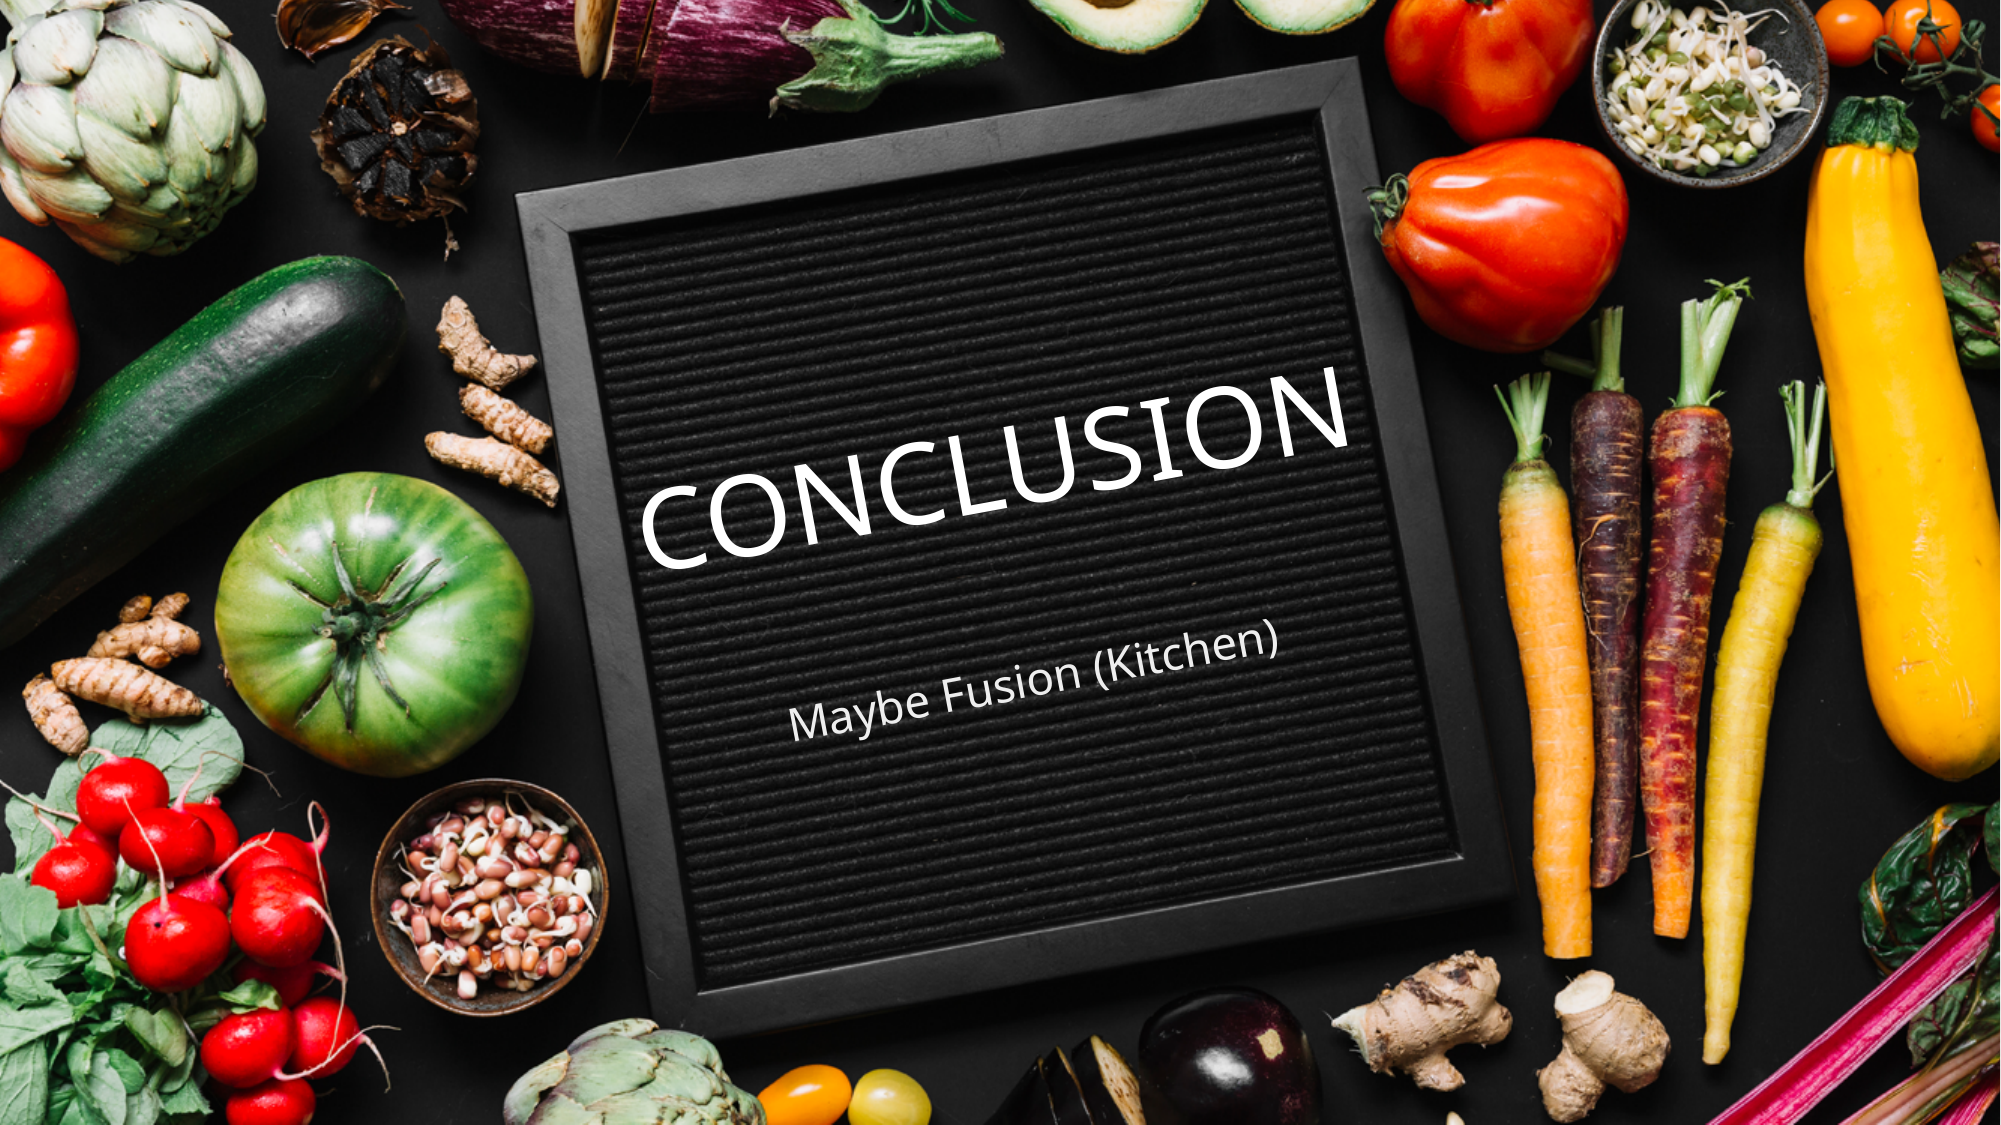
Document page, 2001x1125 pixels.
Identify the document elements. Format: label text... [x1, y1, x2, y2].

text_box CONCLUSION [607, 322, 1380, 608]
picture [0, 0, 2001, 1125]
text_box Maybe Fusion (Kitchen) [675, 577, 1390, 779]
